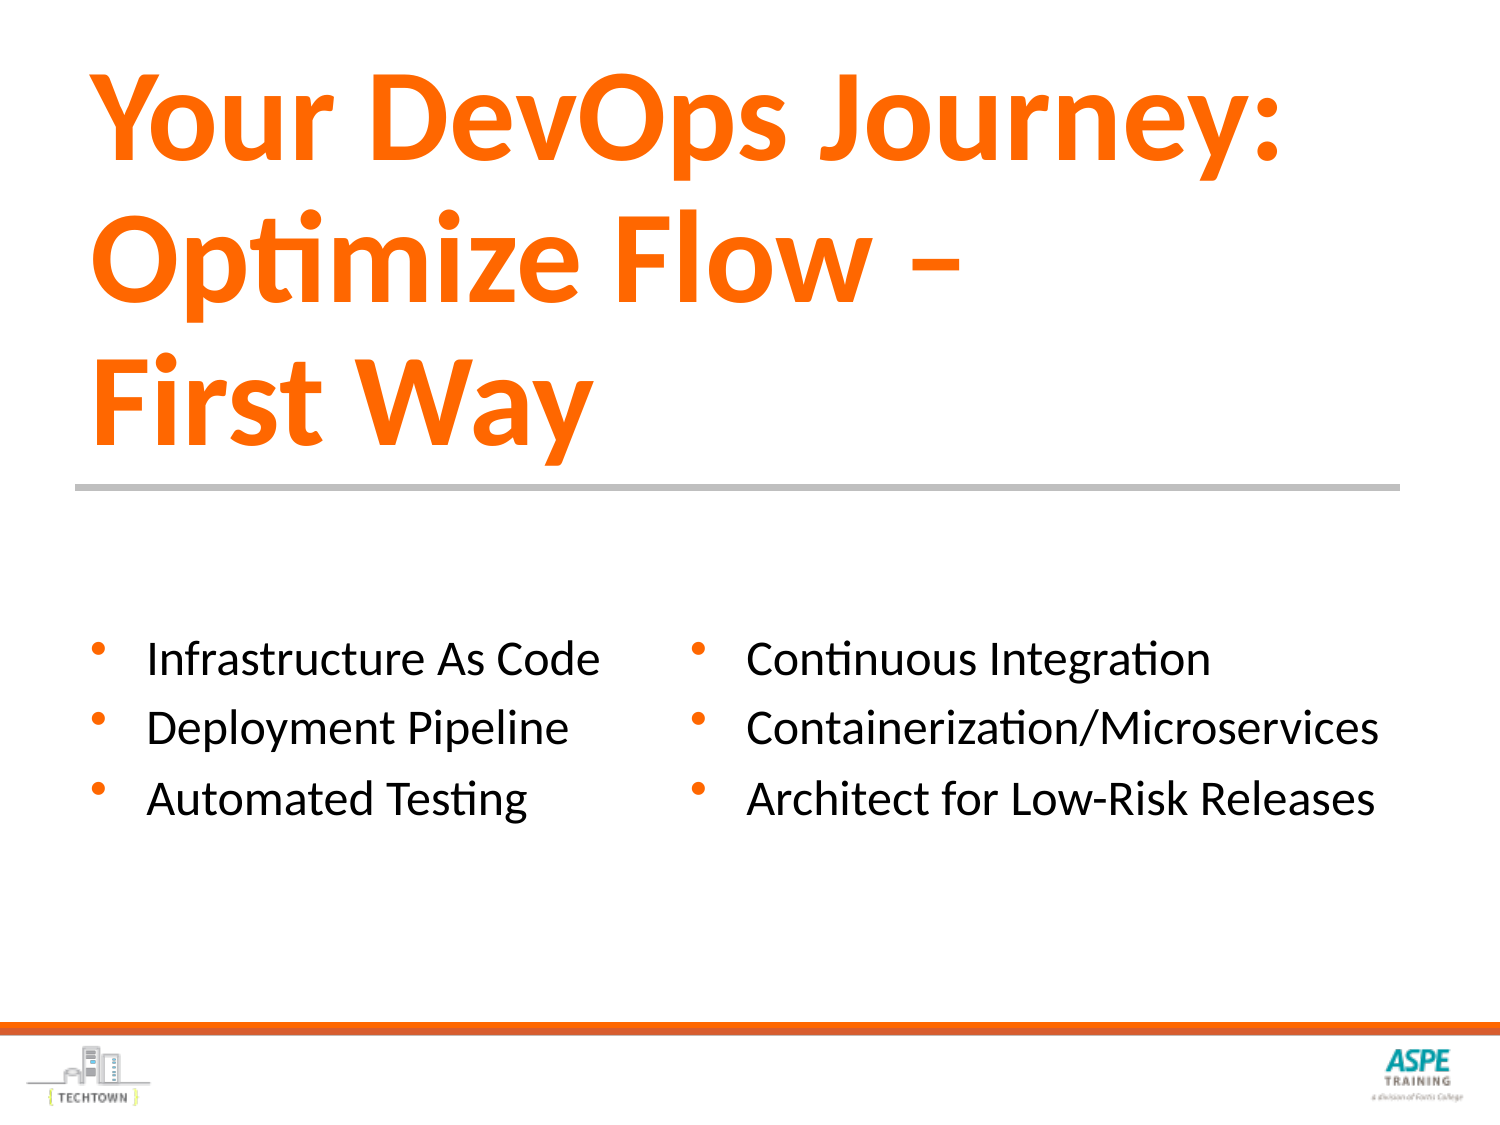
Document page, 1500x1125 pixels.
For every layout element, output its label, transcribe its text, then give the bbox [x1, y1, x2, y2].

title Your DevOps Journey: Optimize Flow – First Way [75, 37, 1425, 483]
text_box Infrastructure As Code Deployment Pipeline Automated Testing [74, 537, 675, 1030]
text_box Continuous Integration Containerization/Microservices Architect for Low-Risk Releases [675, 537, 1400, 1030]
